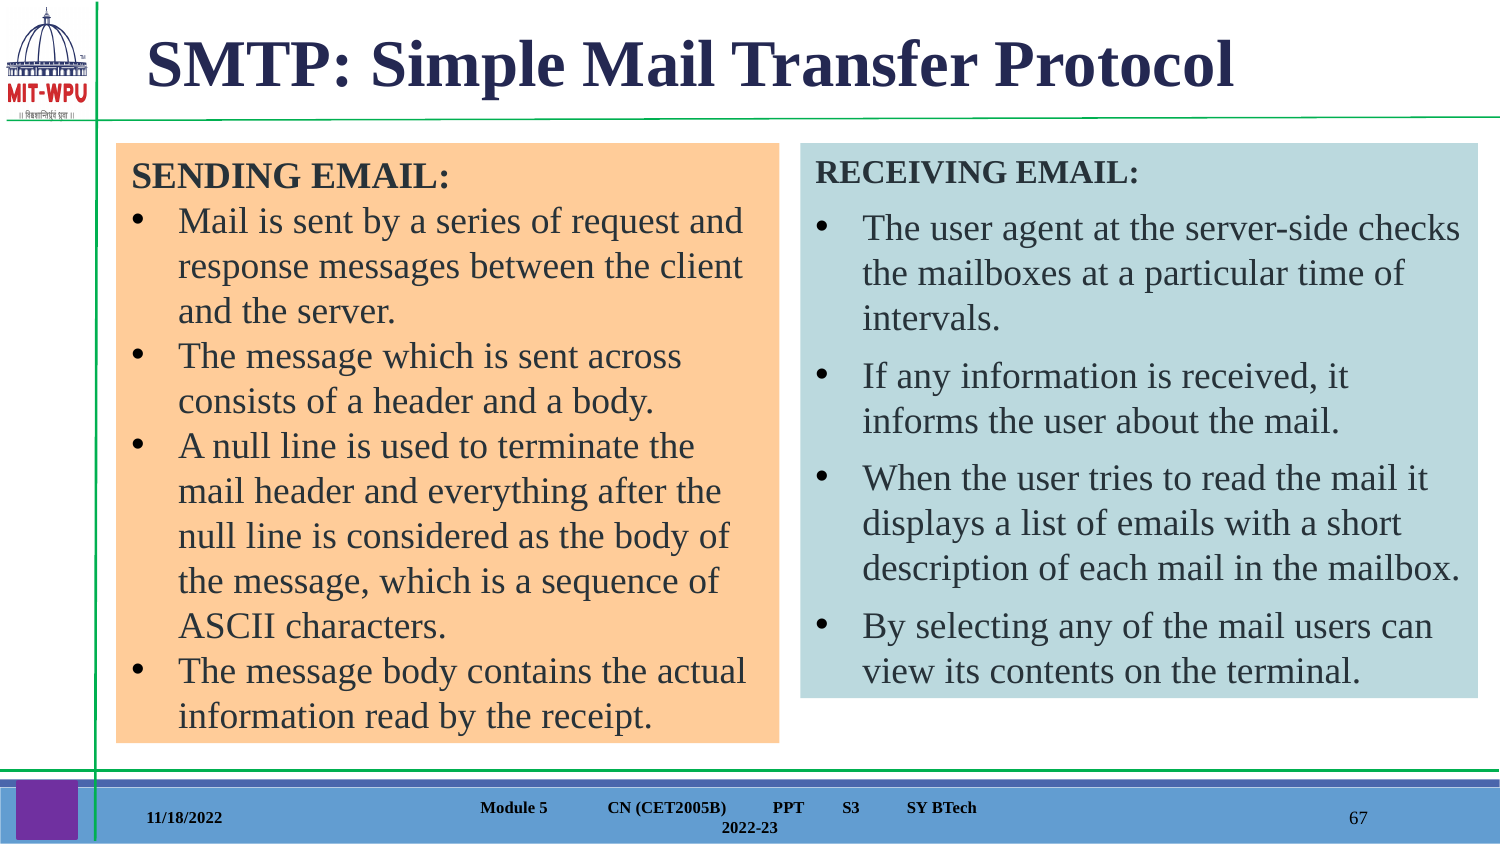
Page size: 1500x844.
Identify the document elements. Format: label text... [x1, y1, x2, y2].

footer Module 5 CN (CET2005B) PPT S3 SY BTech 2022-23 [453, 794, 1047, 840]
title SMTP: Simple Mail Transfer Protocol [135, 6, 1424, 106]
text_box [94, 1, 98, 770]
picture [6, 7, 94, 116]
text_box RECEIVING EMAIL: The user agent at the server-side checks the mailboxes at a particular time of intervals. If any information is received, it informs the user about the mail. When the user tries to read the mail it displays a list of emails with a short description of each mail in the mailbox. By selecting any of the mail users can view its contents on the terminal. [800, 143, 1478, 699]
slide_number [135, 794, 440, 840]
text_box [94, 780, 98, 842]
text_box SENDING EMAIL: Mail is sent by a series of request and response messages between the client and the server. The message which is sent across consists of a header and a body. A null line is used to terminate the mail header and everything after the null line is considered as the body of the message, which is a sequence of ASCII characters. The message body contains the actual information read by the receipt. [116, 143, 780, 744]
text_box [17, 782, 76, 839]
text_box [102, 116, 1500, 121]
slide_number ‹#› [1218, 794, 1380, 840]
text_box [6, 116, 89, 121]
